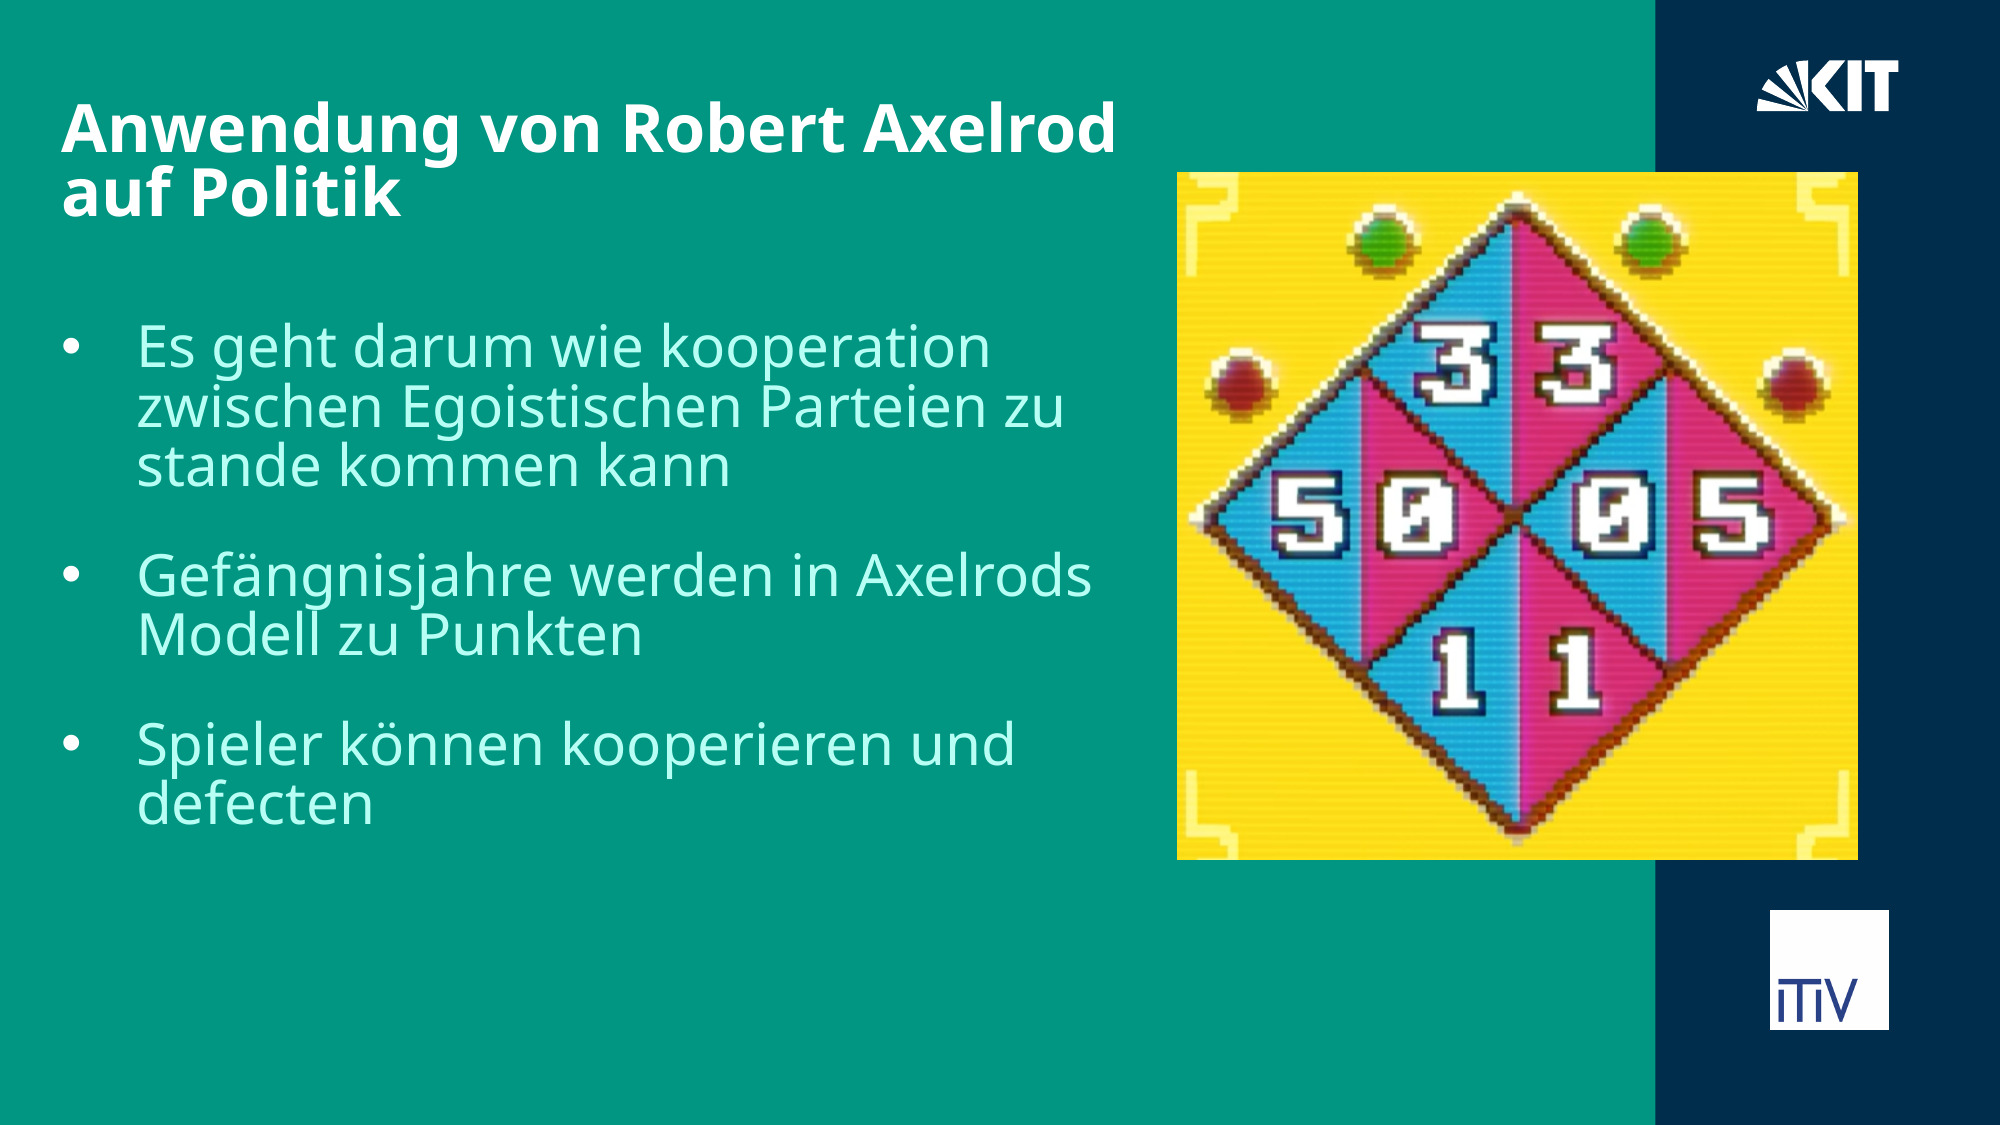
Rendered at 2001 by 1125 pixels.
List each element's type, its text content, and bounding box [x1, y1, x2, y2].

picture [1770, 910, 1889, 1030]
list Es geht darum wie kooperation zwischen Egoistischen Parteien zu stande kommen kann Gefängnisjahre werden in Axelrods Modell zu Punkten Spieler können kooperieren und defecten [60, 278, 1142, 1047]
title Anwendung von Robert Axelrod auf Politik [60, 60, 1142, 209]
picture [1176, 172, 1859, 860]
